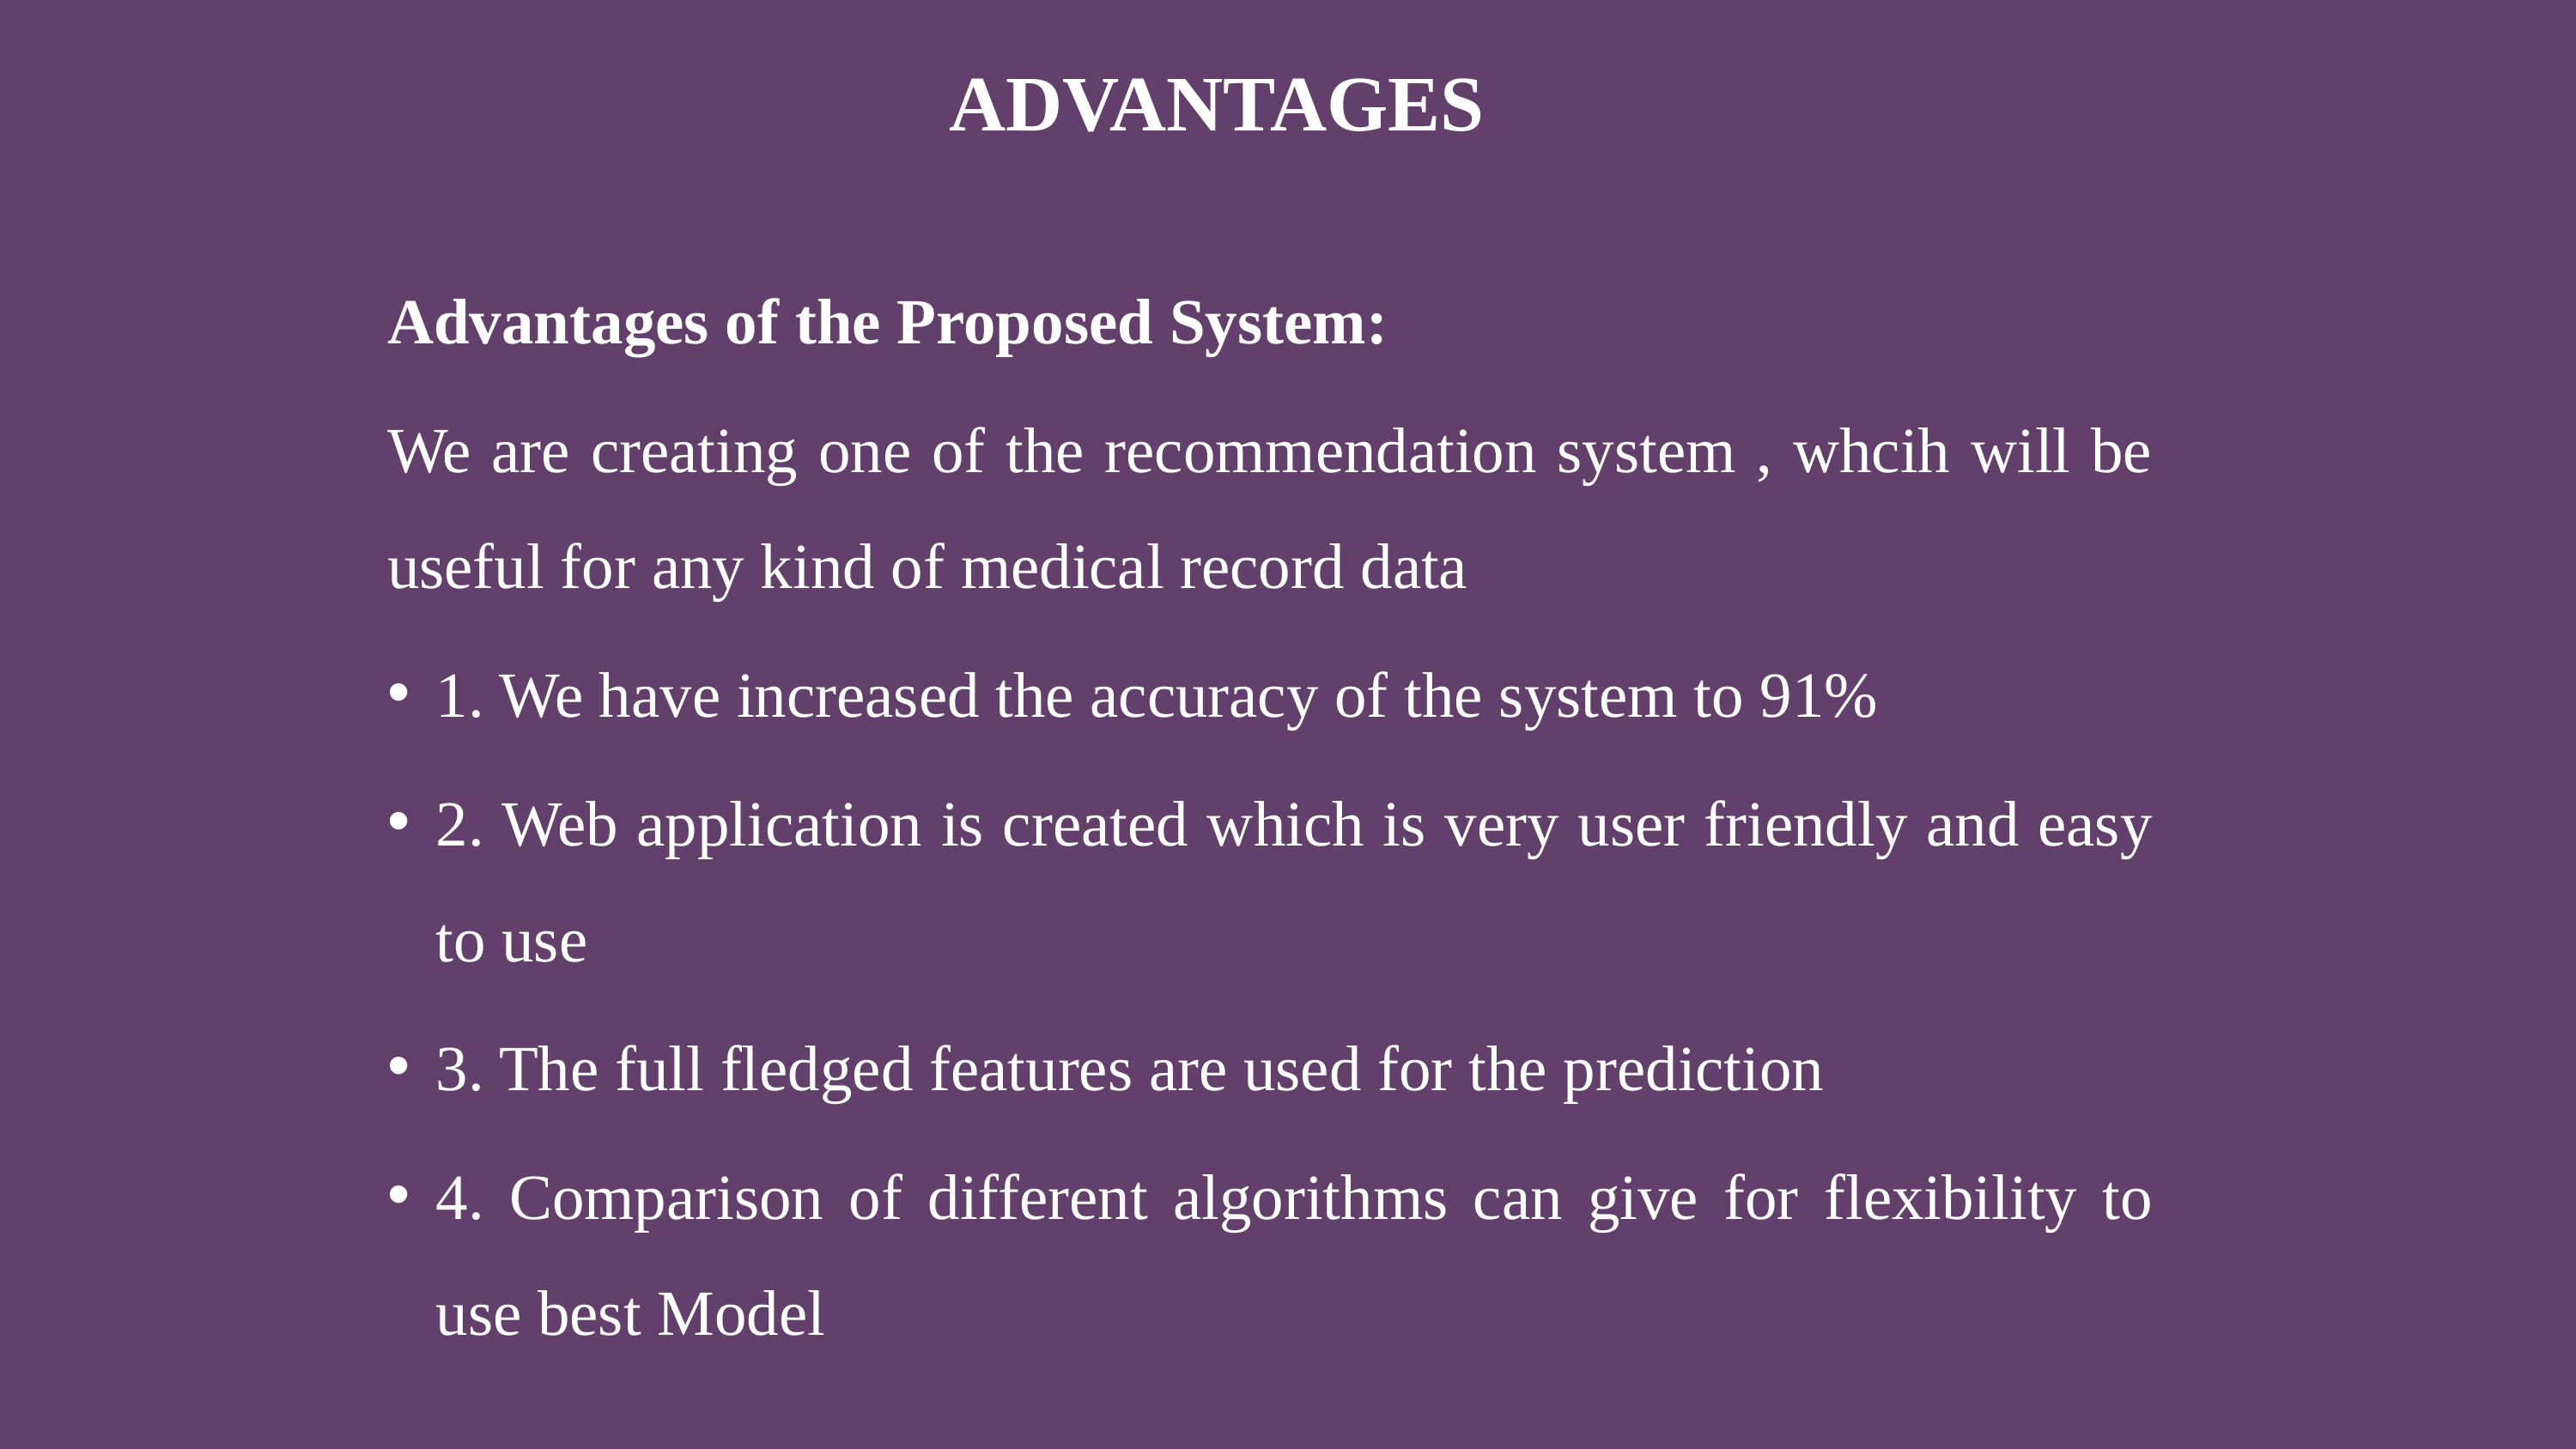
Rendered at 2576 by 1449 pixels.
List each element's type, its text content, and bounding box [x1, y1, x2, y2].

text_box ADVANTAGES [476, 45, 1958, 195]
text_box Advantages of the Proposed System: We are creating one of the recommendation system , whcih will be useful for any kind of medical record data 1. We have increased the accuracy of the system to 91% 2. Web application is created which is very user friendly and easy to use 3. The full fledged features are used for the prediction 4. Comparison of different algorithms can give for flexibility to use best Model [374, 233, 2167, 875]
